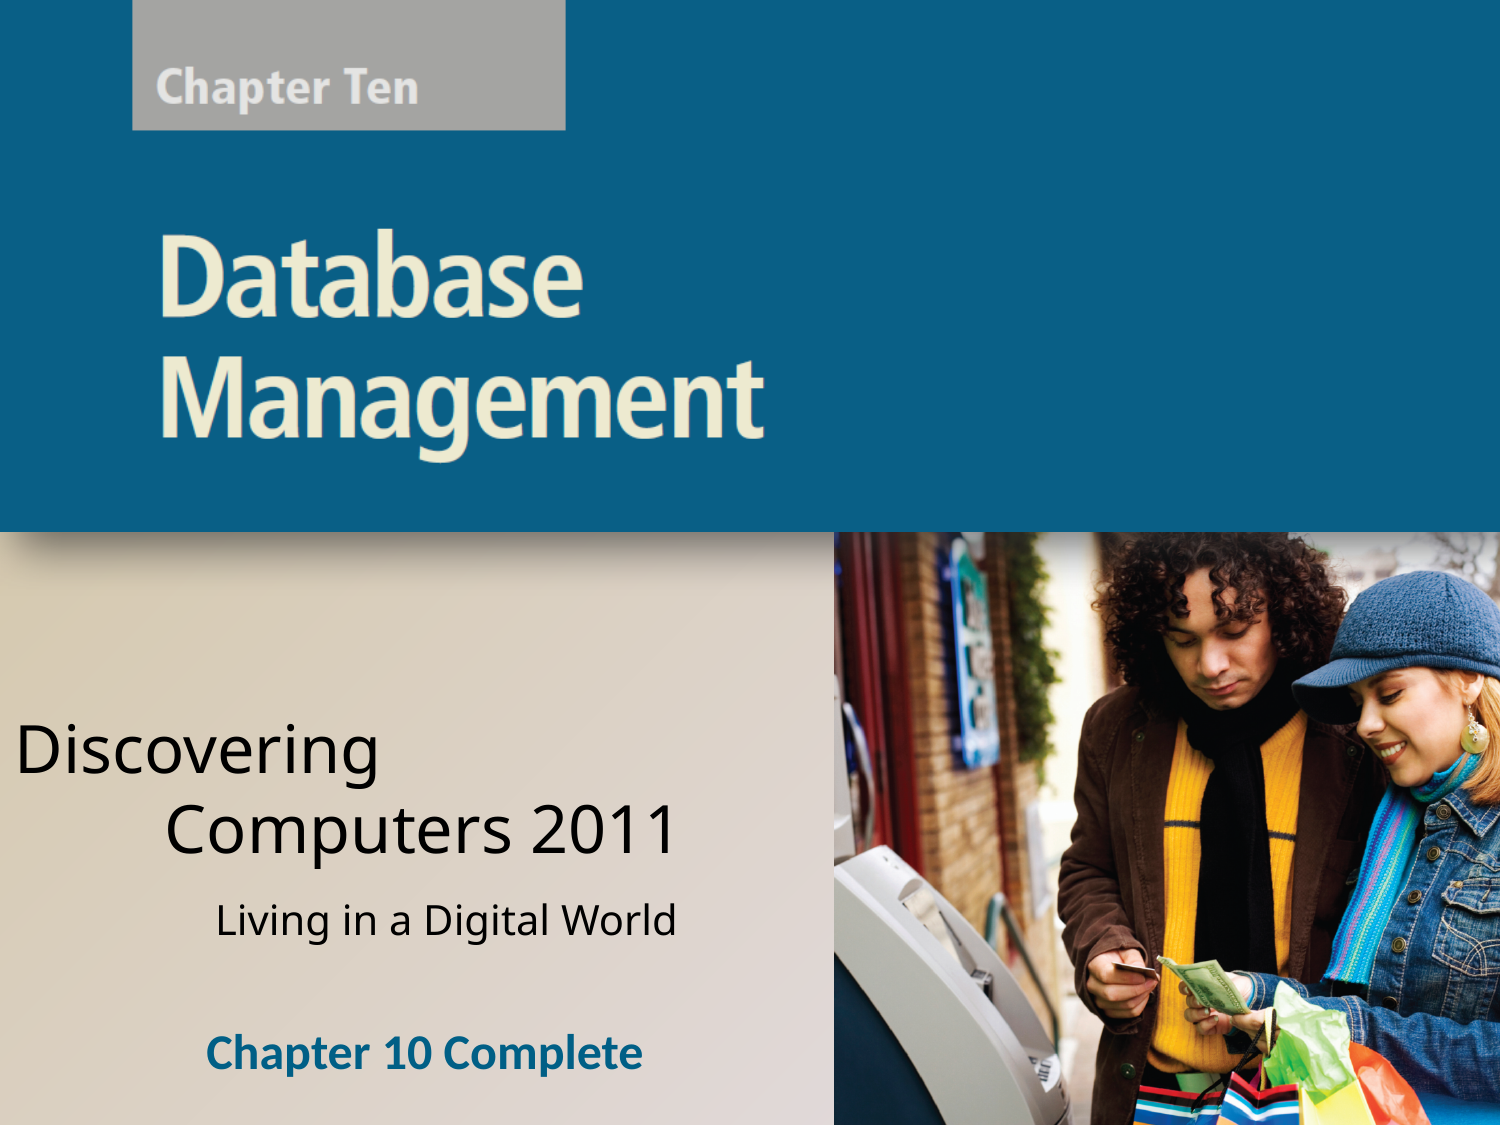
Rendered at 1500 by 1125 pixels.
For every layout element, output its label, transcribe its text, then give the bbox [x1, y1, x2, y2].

picture [532, 377, 610, 437]
picture [281, 240, 369, 317]
picture [726, 361, 764, 438]
picture [434, 256, 483, 317]
picture [227, 256, 276, 317]
text_box Chapter 10 Complete [24, 1012, 825, 1088]
picture [834, 542, 1500, 1125]
picture [416, 377, 469, 464]
picture [674, 377, 723, 437]
picture [617, 377, 666, 438]
picture [476, 377, 526, 438]
picture [377, 229, 429, 317]
picture [361, 377, 410, 438]
picture [249, 377, 299, 438]
picture [162, 234, 223, 317]
picture [533, 256, 583, 317]
picture [307, 377, 356, 437]
picture [133, 0, 565, 130]
picture [488, 256, 528, 317]
picture [163, 357, 242, 437]
